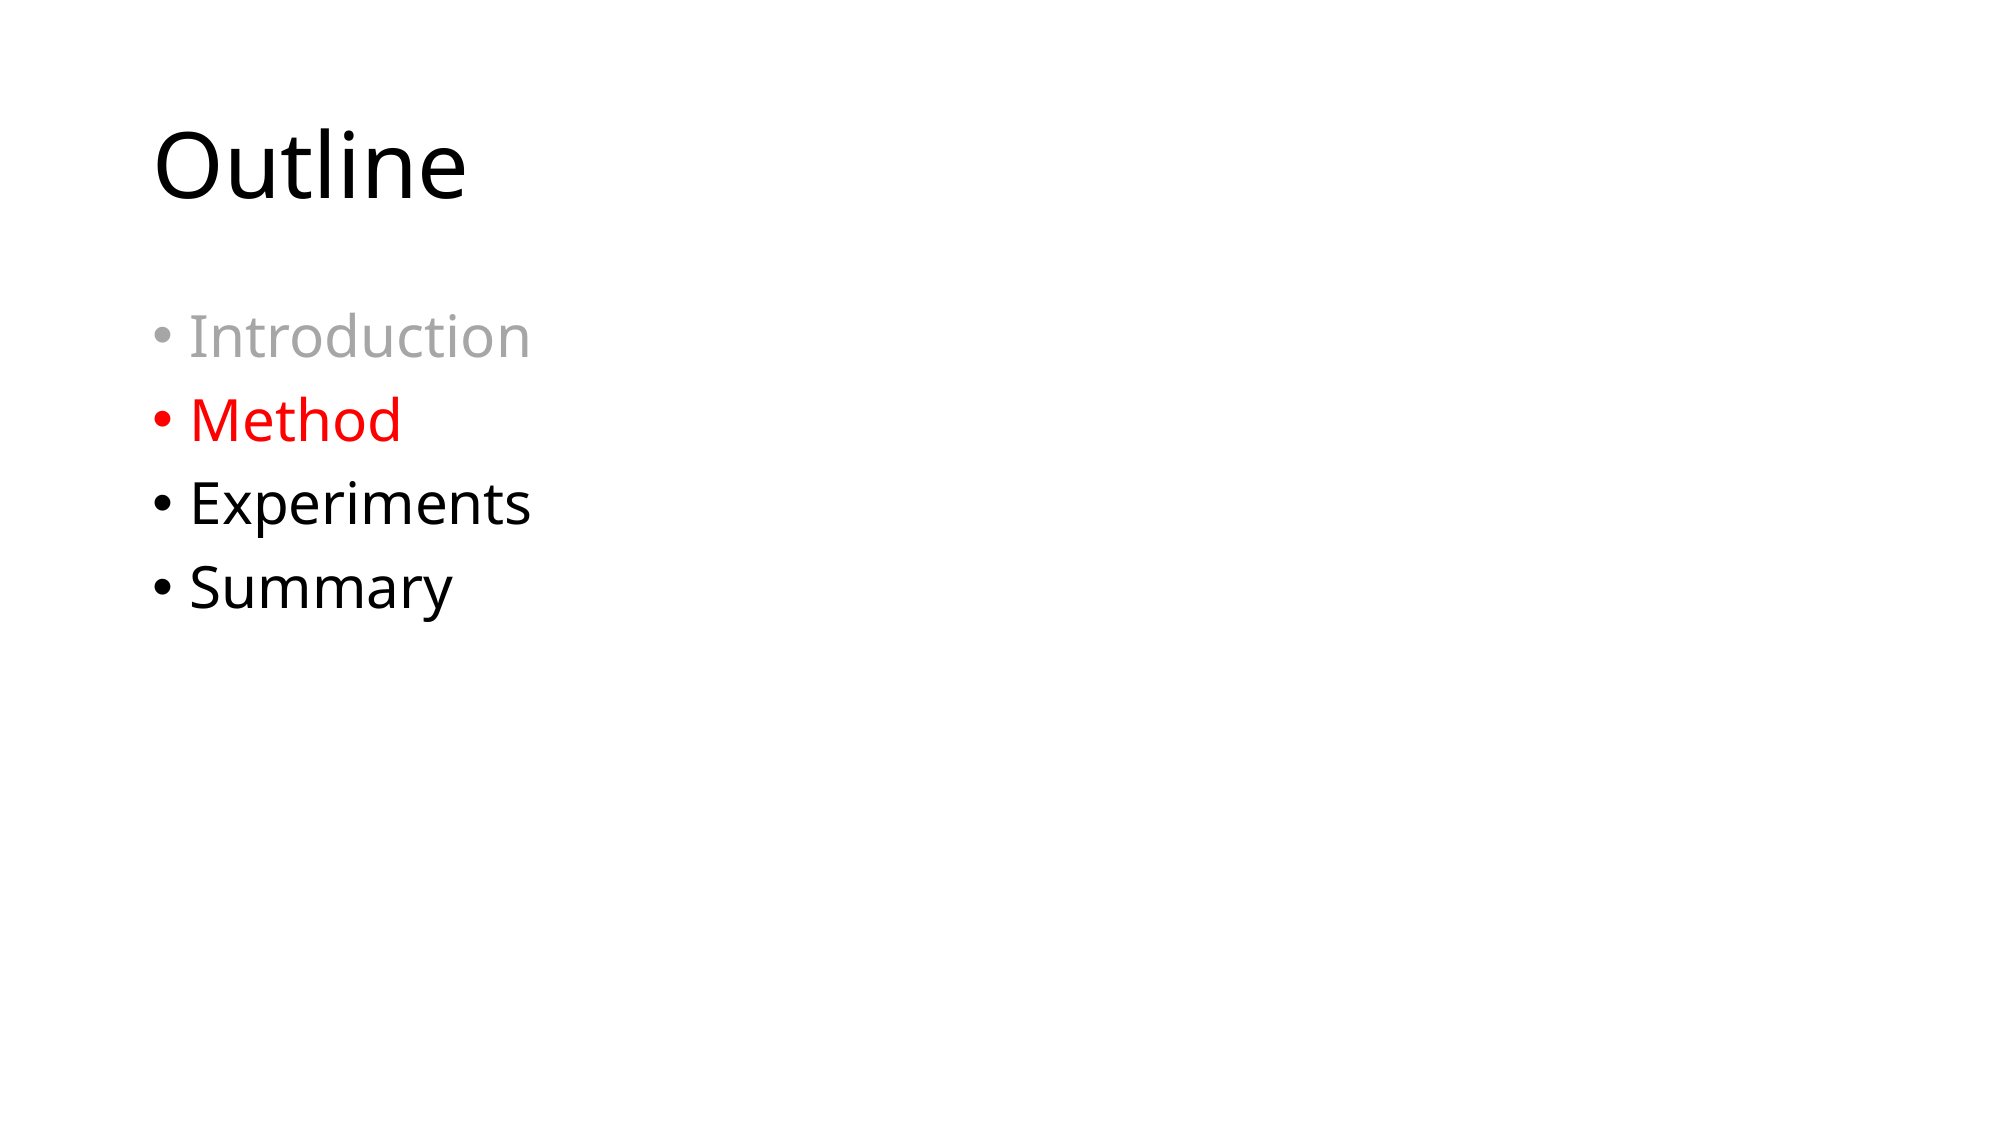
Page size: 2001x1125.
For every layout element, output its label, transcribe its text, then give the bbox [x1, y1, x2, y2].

list Introduction Method Experiments Summary [137, 299, 1863, 1014]
title Outline [137, 59, 1863, 278]
